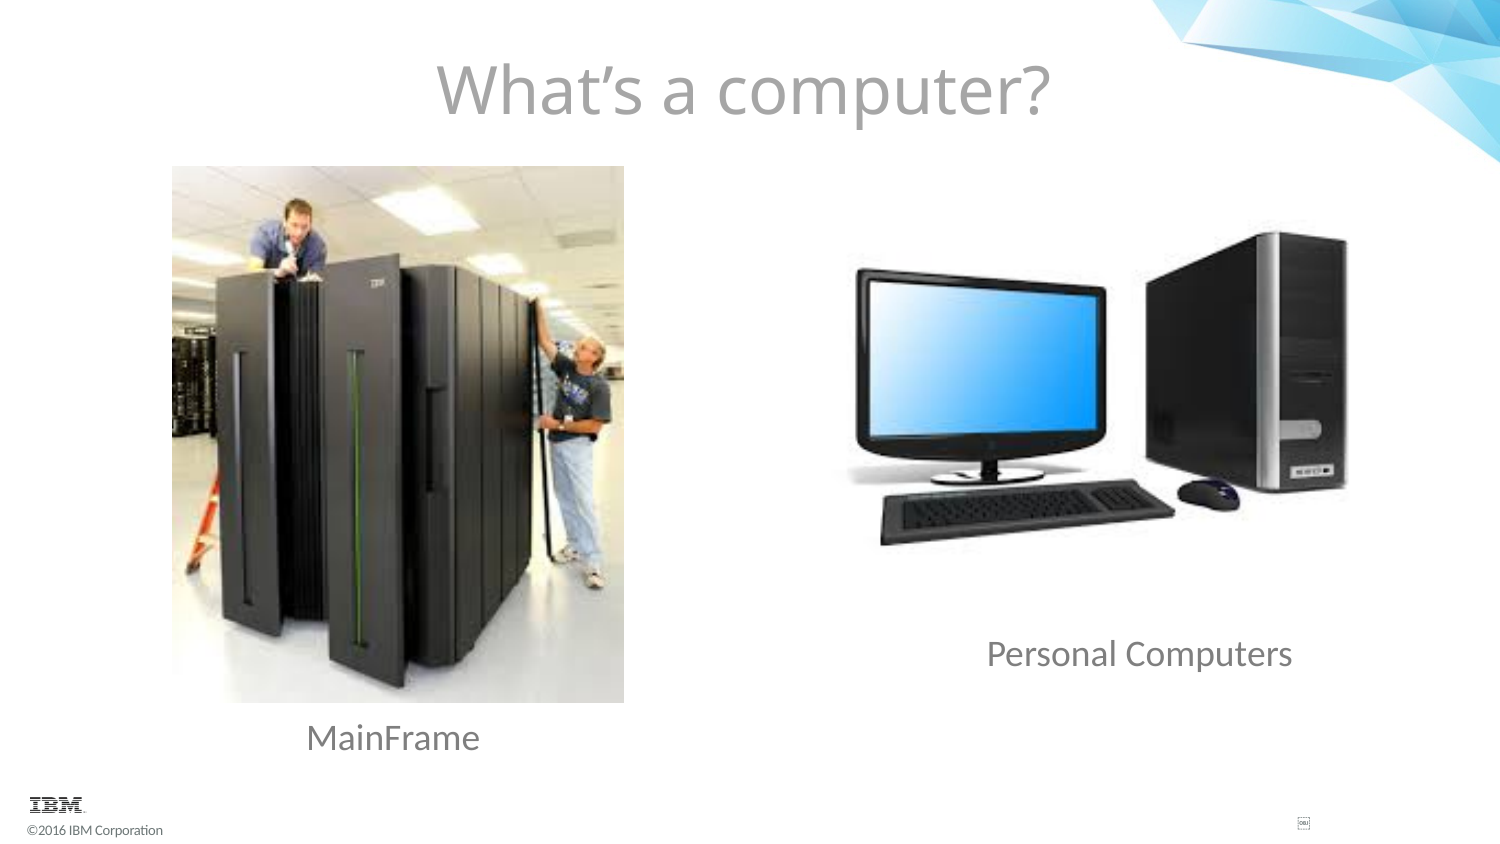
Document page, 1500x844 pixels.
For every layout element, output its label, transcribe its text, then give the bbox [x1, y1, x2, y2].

title What’s a computer? [42, 42, 1446, 134]
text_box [831, 187, 1372, 683]
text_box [172, 166, 624, 767]
picture [0, 0, 1500, 844]
